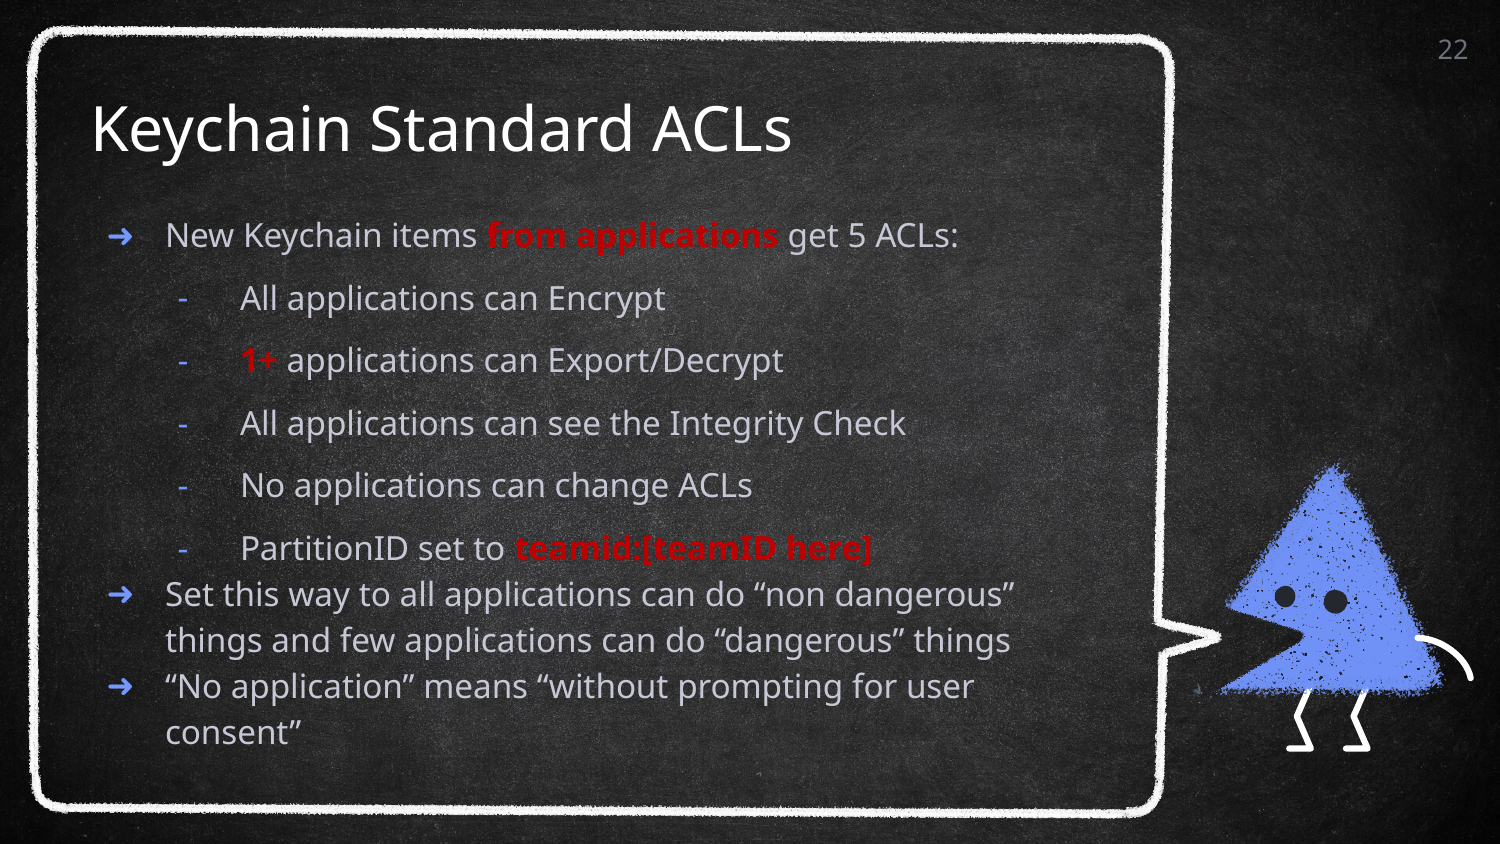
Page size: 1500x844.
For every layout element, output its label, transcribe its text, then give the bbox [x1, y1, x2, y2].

list New Keychain items from applications get 5 ACLs: All applications can Encrypt 1+ applications can Export/Decrypt All applications can see the Integrity Check No applications can change ACLs PartitionID set to teamid:[teamID here] Set this way to all applications can do “non dangerous” things and few applications can do “dangerous” things “No application” means “without prompting for user consent” [89, 208, 1102, 750]
text_box [89, 97, 1102, 163]
picture [0, 0, 1500, 844]
slide_number 22 [1378, 32, 1469, 98]
